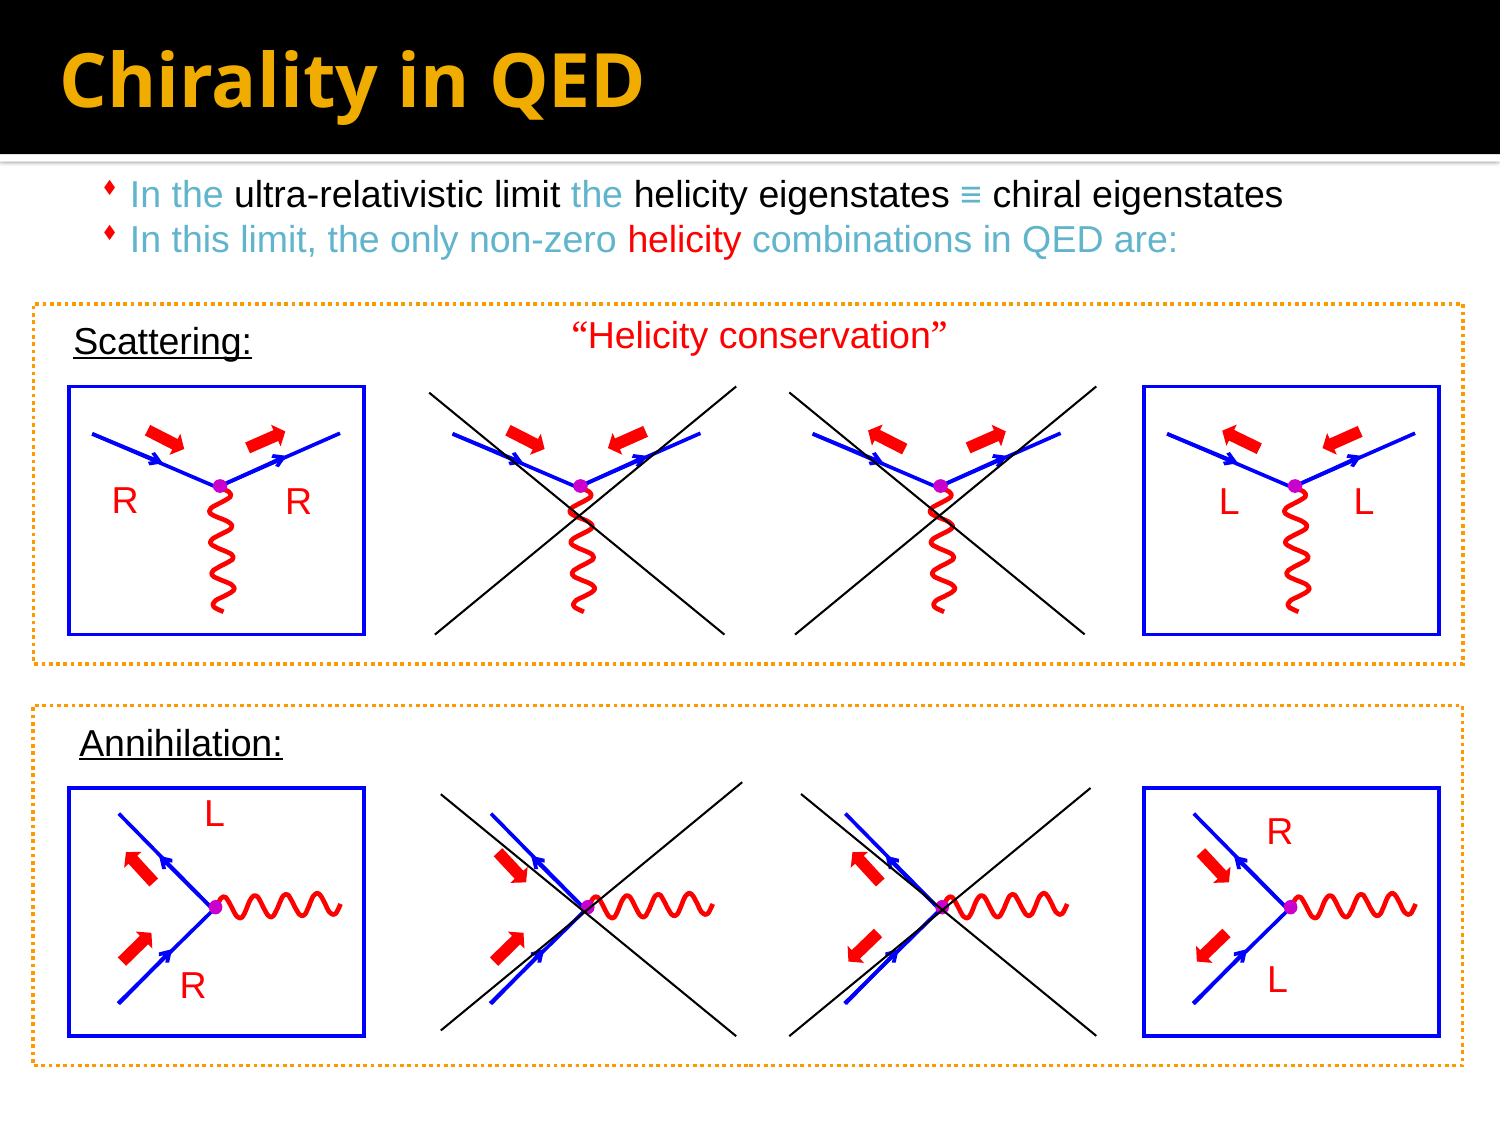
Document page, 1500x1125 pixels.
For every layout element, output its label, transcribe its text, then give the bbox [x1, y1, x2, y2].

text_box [39, 309, 1439, 635]
text_box In the ultra-relativistic limit the helicity eigenstates ≡ chiral eigenstates In this limit, the only non-zero helicity combinations in QED are: [86, 161, 1299, 268]
title Chirality in QED [44, 0, 1467, 155]
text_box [68, 782, 1439, 1037]
text_box [33, 705, 1463, 1066]
text_box “Helicity conservation” [556, 303, 963, 307]
text_box [33, 303, 1463, 665]
